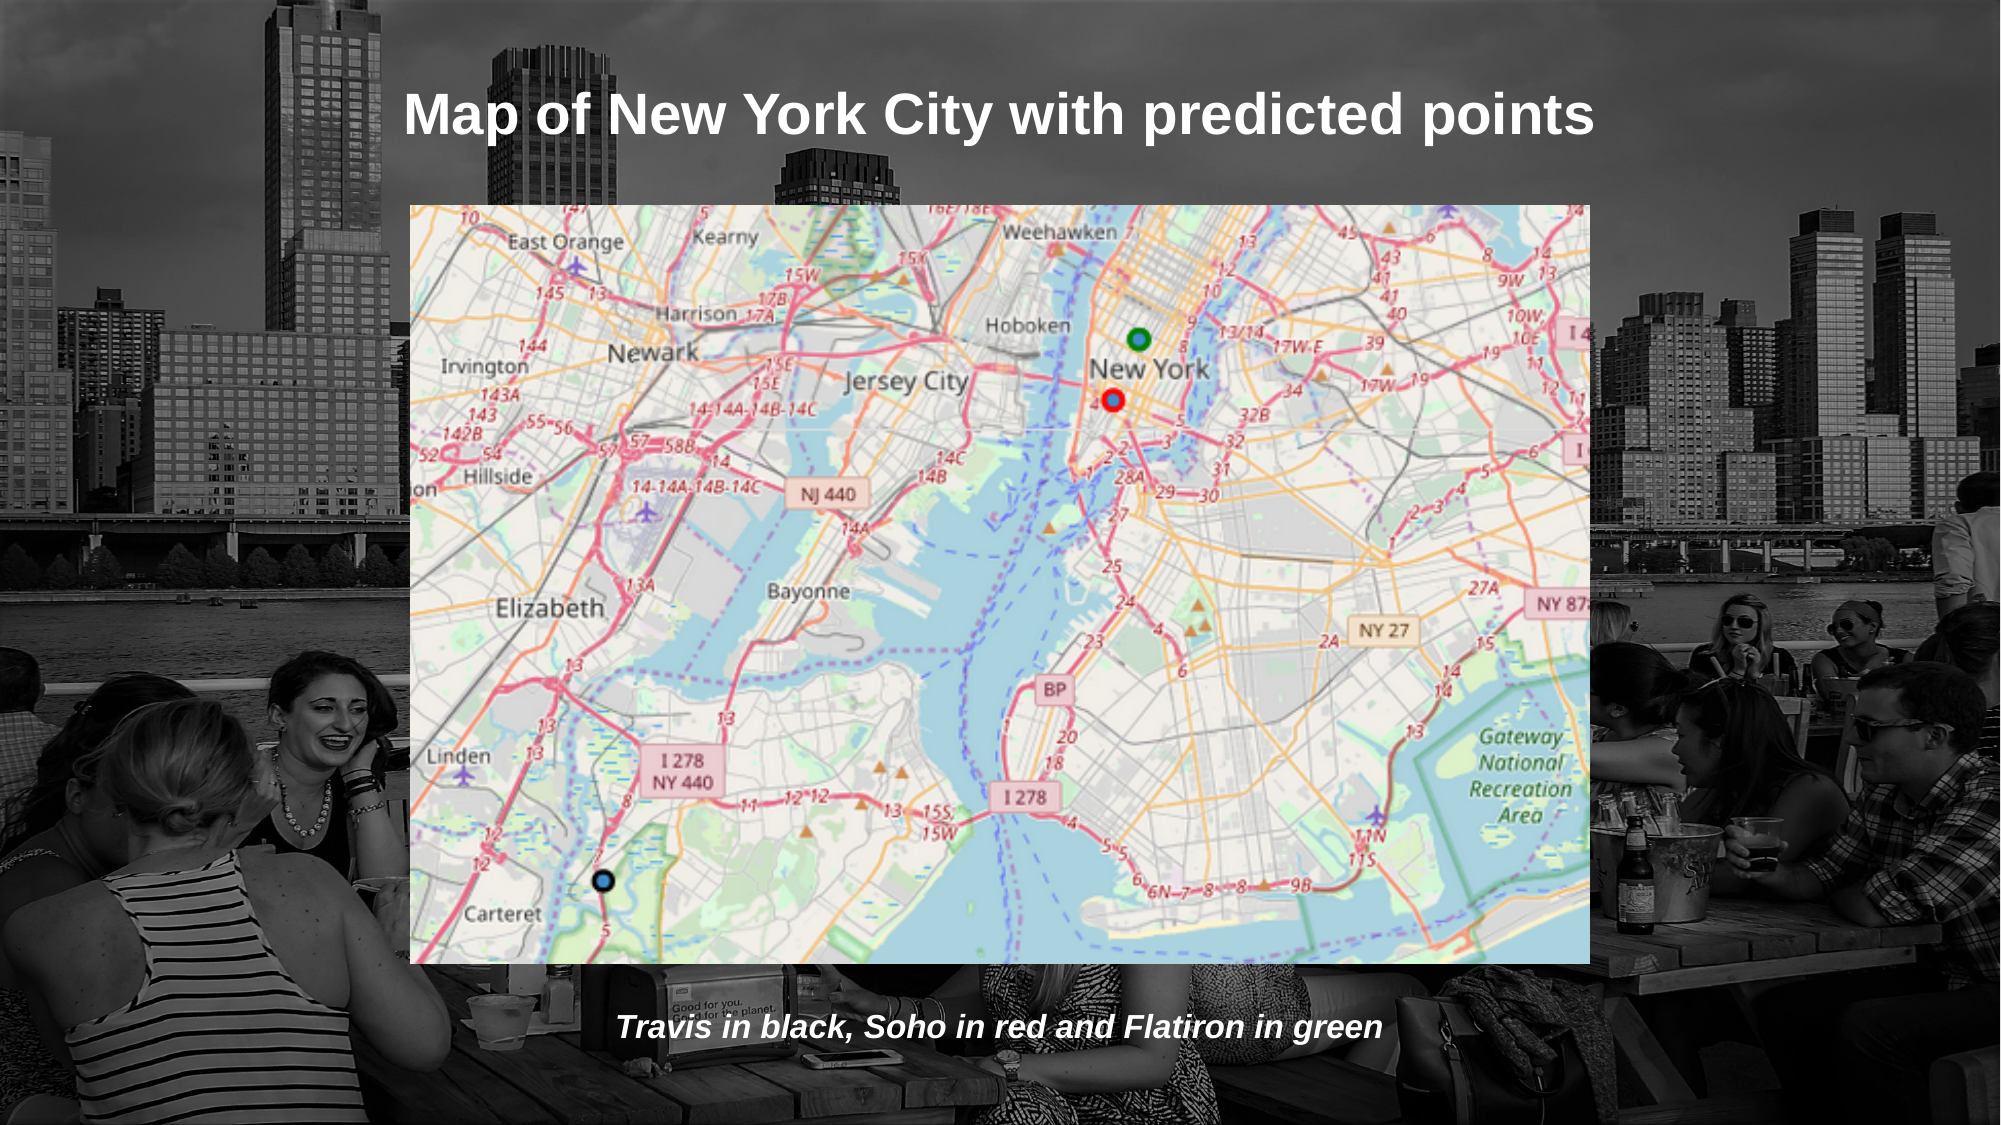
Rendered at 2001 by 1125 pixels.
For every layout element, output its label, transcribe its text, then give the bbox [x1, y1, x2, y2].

list Travis in black, Soho in red and Flatiron in green [0, 988, 2000, 1053]
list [410, 205, 1590, 964]
picture [0, 0, 2001, 1125]
title Map of New York City with predicted points [0, 76, 2000, 178]
